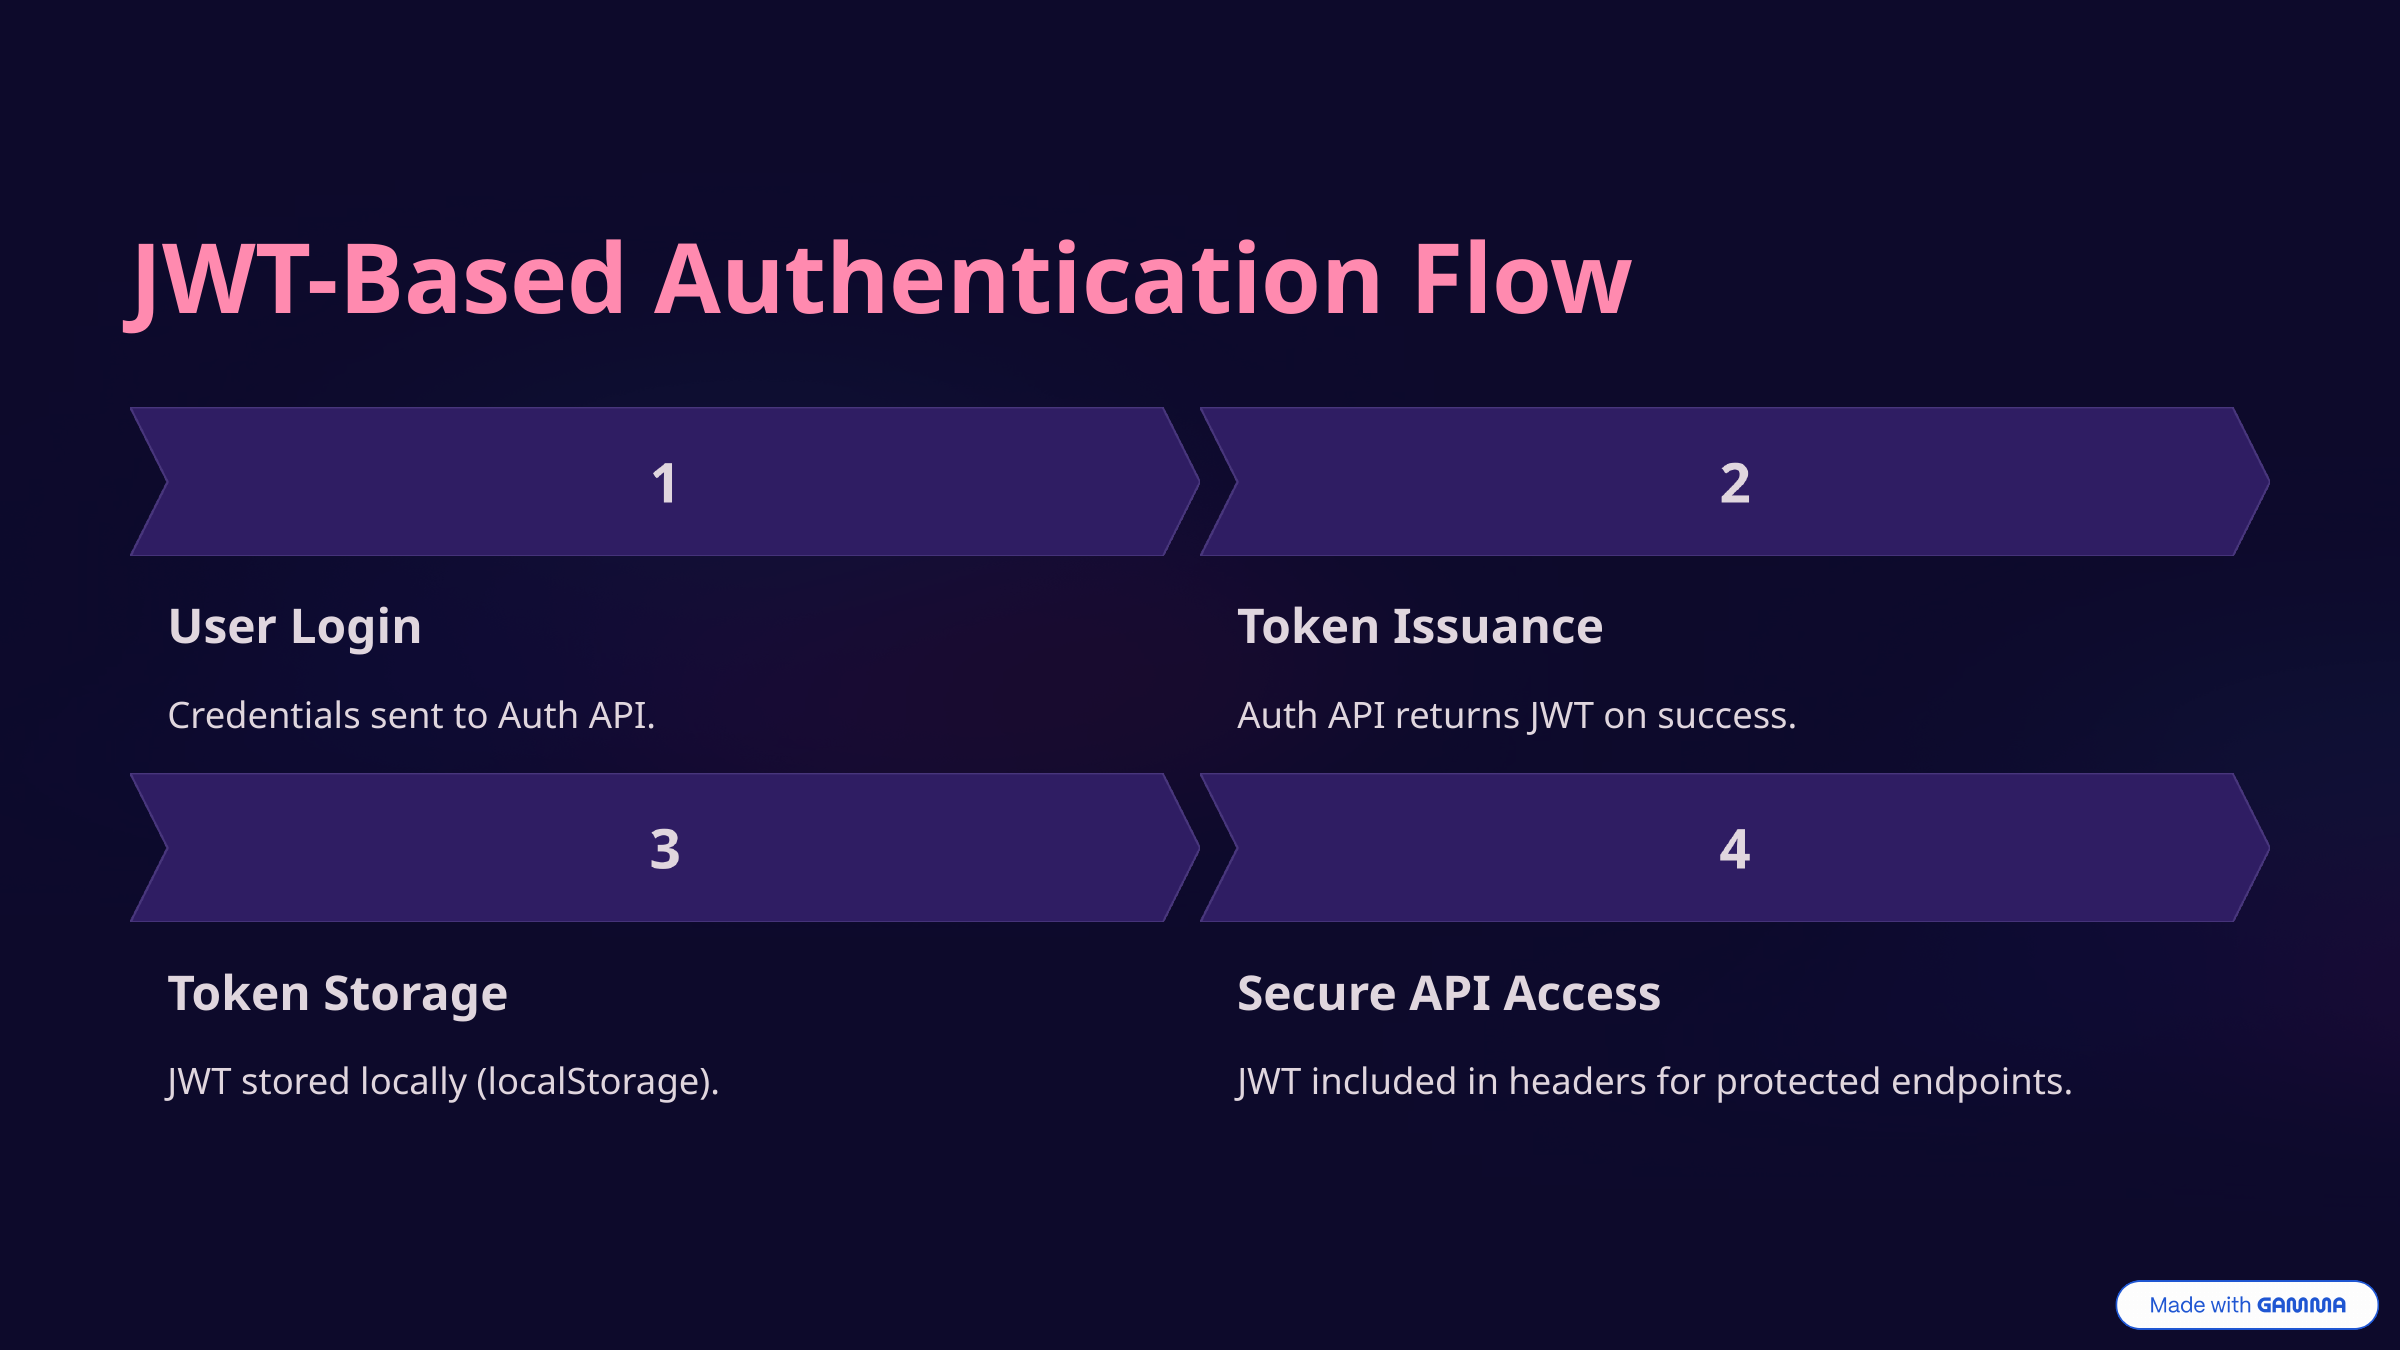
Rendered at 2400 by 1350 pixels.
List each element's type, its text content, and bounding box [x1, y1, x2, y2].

text_box Credentials sent to Auth API. [167, 676, 1163, 736]
text_box JWT-Based Authentication Flow [130, 210, 1555, 333]
picture [130, 407, 2270, 556]
text_box JWT stored locally (localStorage). [167, 1042, 1163, 1103]
text_box Auth API returns JWT on success. [1237, 676, 2233, 736]
picture [130, 773, 2270, 923]
text_box JWT included in headers for protected endpoints. [1237, 1042, 2233, 1103]
picture [2106, 1271, 2389, 1339]
text_box Token Storage [167, 959, 656, 1021]
text_box Token Issuance [1237, 593, 1726, 655]
text_box Secure API Access [1237, 959, 1726, 1021]
text_box User Login [167, 593, 656, 655]
